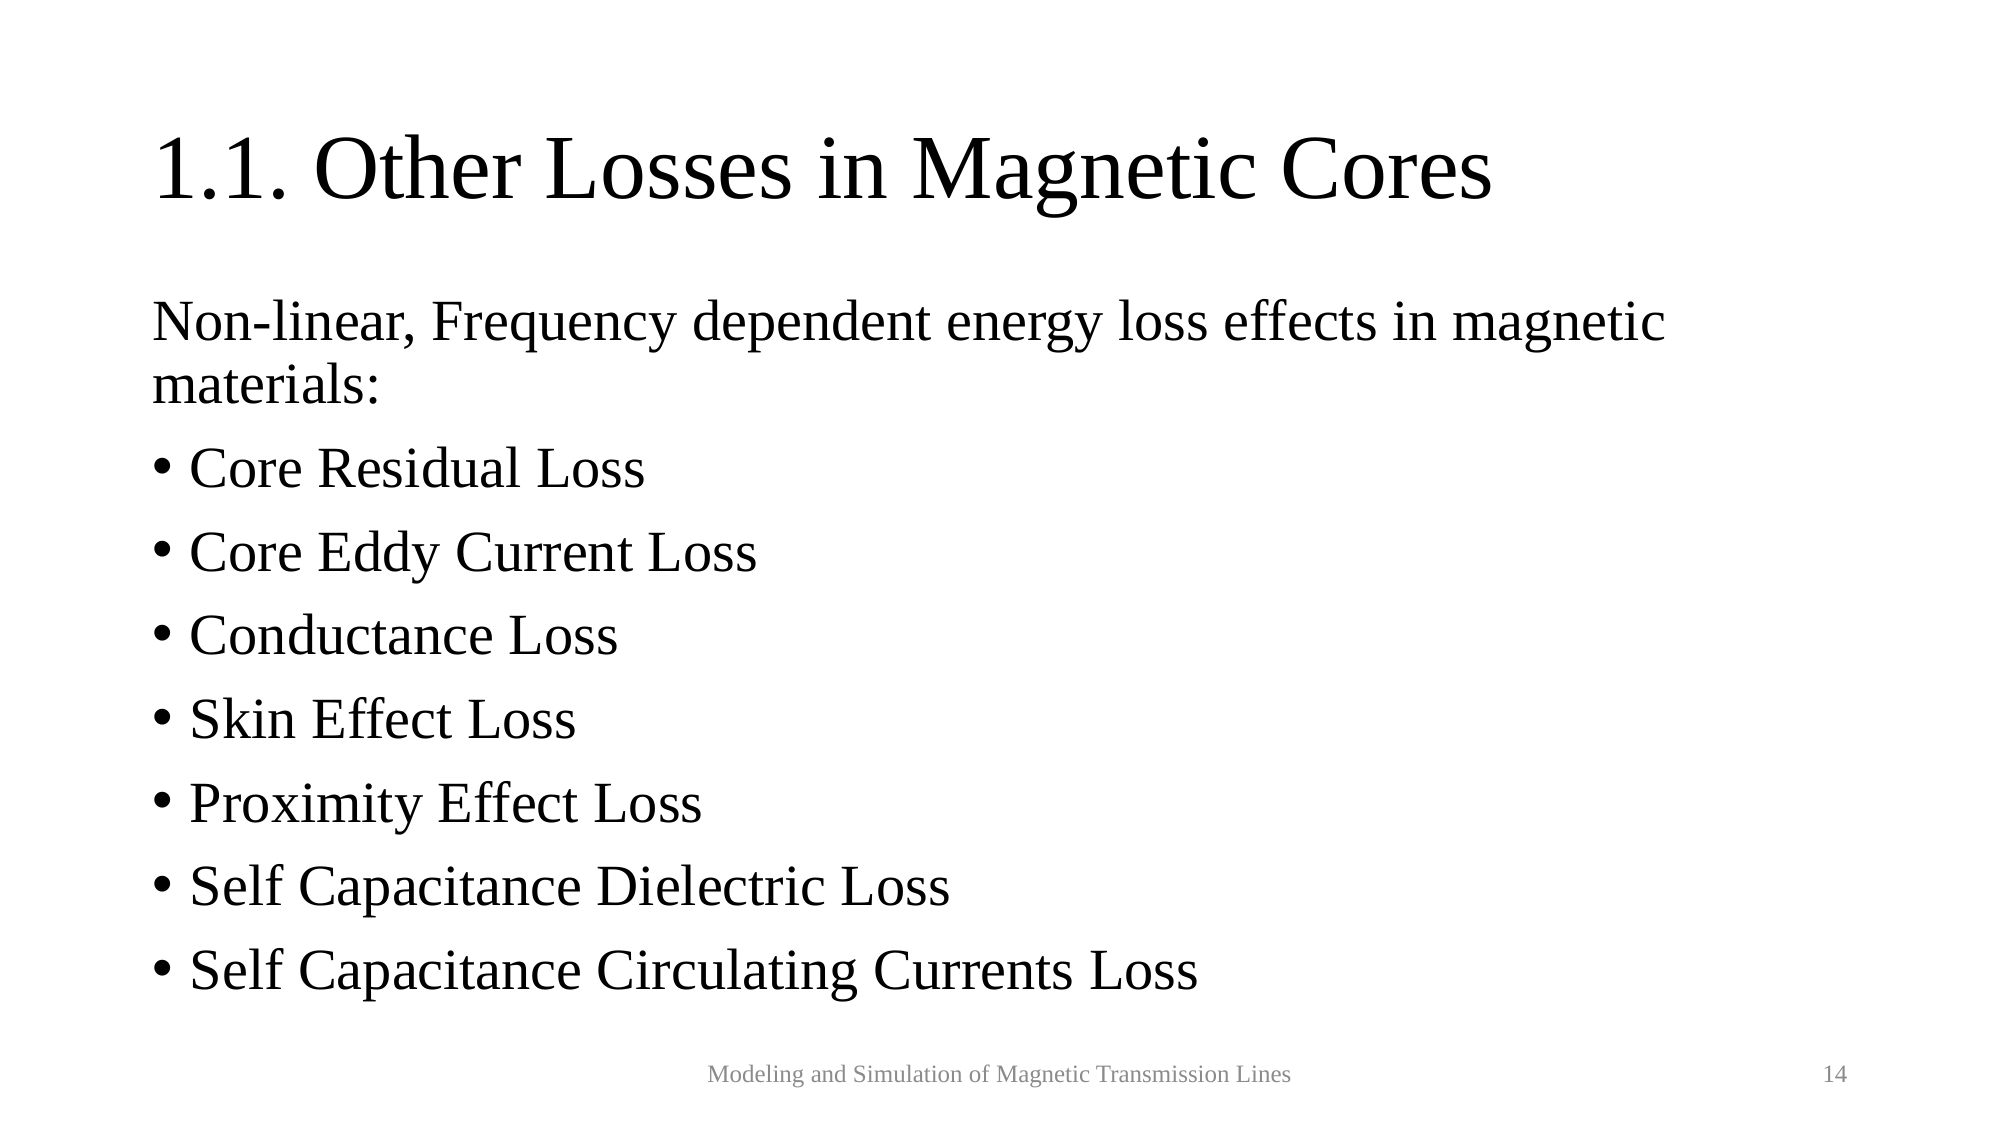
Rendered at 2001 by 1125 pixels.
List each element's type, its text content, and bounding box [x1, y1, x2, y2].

title 1.1. Other Losses in Magnetic Cores [137, 59, 1863, 278]
list Non-linear, Frequency dependent energy loss effects in magnetic materials: Core Residual Loss Core Eddy Current Loss Conductance Loss Skin Effect Loss Proximity Effect Loss Self Capacitance Dielectric Loss Self Capacitance Circulating Currents Loss [137, 283, 1863, 1109]
slide_number 14 [1412, 1042, 1863, 1103]
footer Modeling and Simulation of Magnetic Transmission Lines [662, 1042, 1338, 1103]
